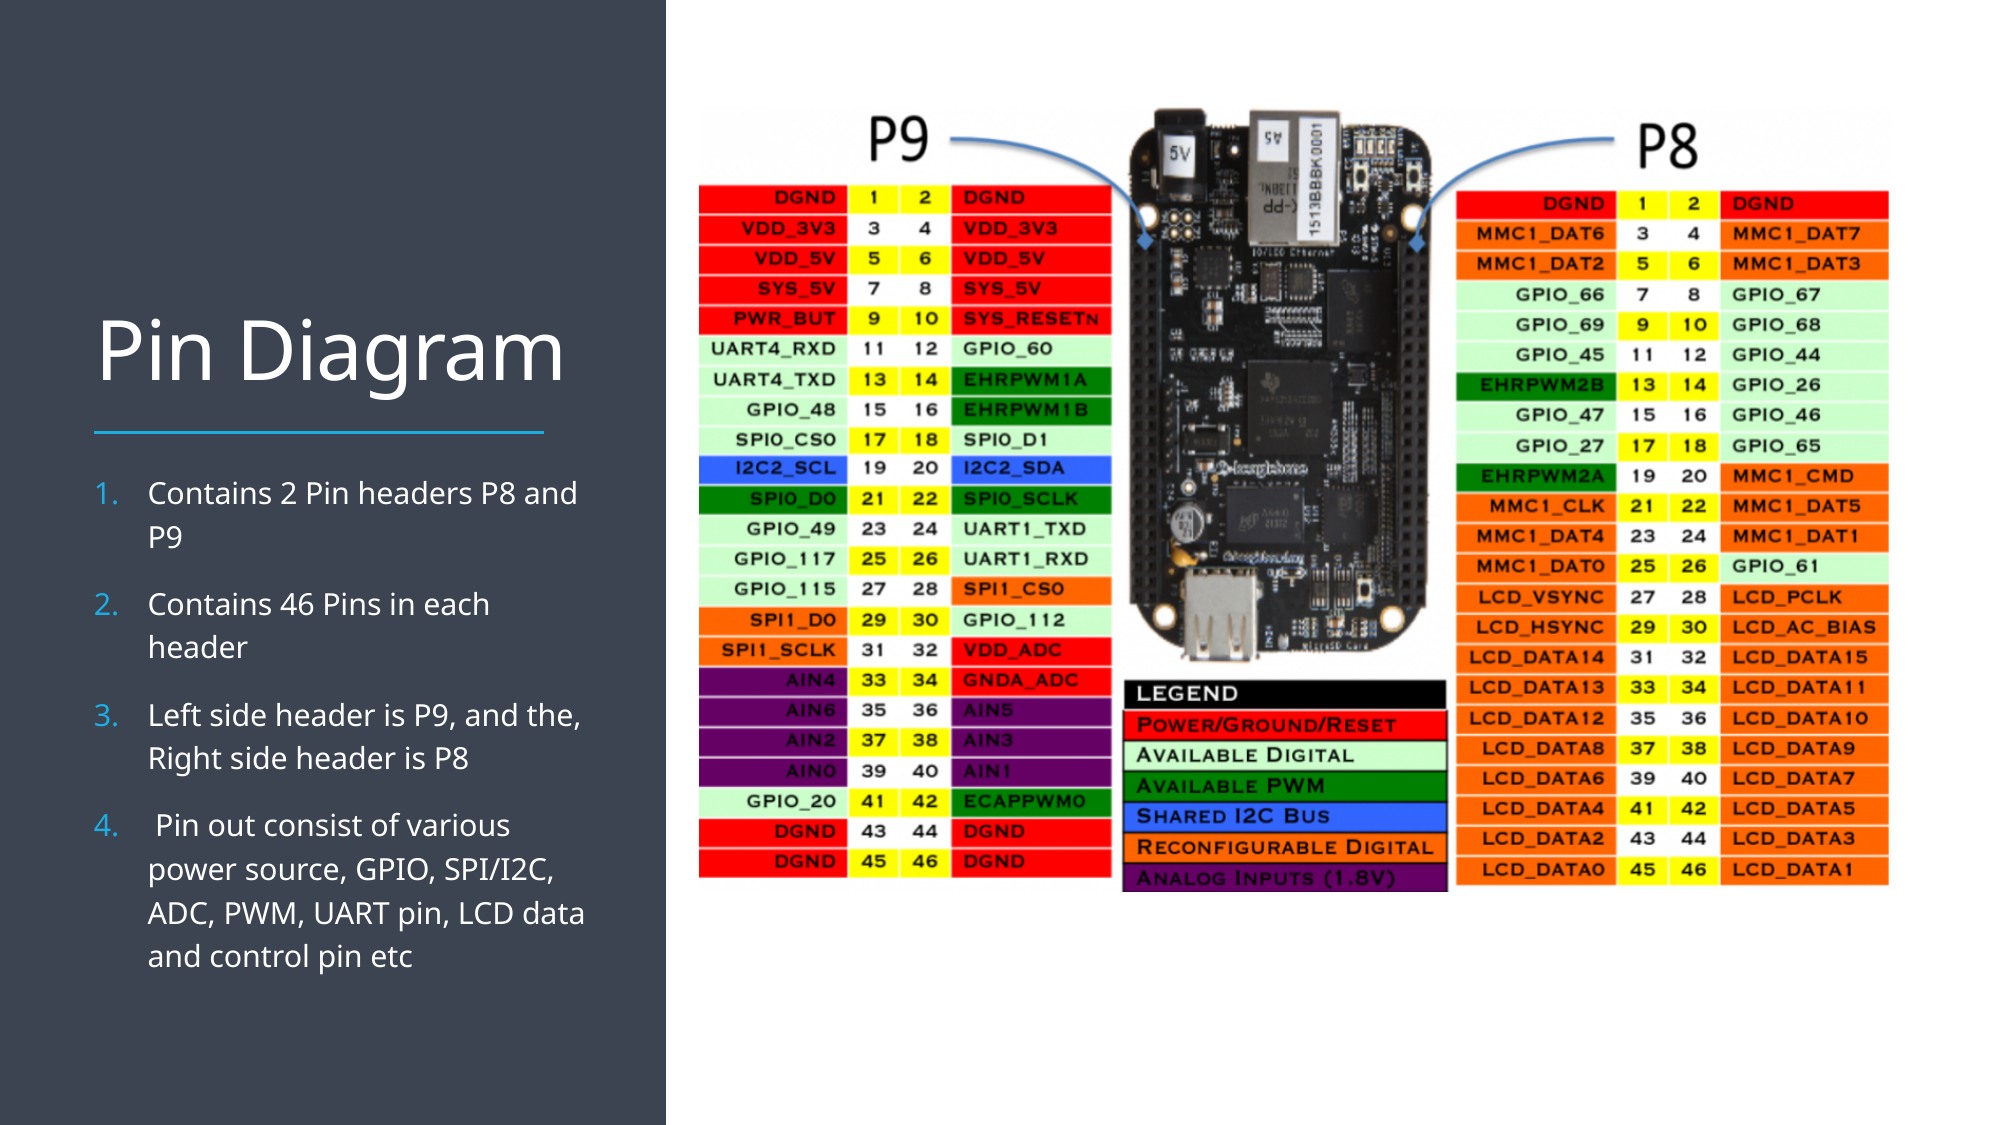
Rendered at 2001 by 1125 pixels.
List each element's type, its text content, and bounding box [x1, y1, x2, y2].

text_box [667, 0, 2000, 1125]
text_box [0, 0, 667, 1125]
list Contains 2 Pin headers P8 and P9 Contains 46 Pins in each header Left side header is P9, and the, Right side header is P8 Pin out consist of various power source, GPIO, SPI/I2C, ADC, PWM, UART pin, LCD data and control pin etc [93, 459, 587, 983]
title Pin Diagram [80, 84, 587, 407]
picture [699, 106, 1894, 892]
